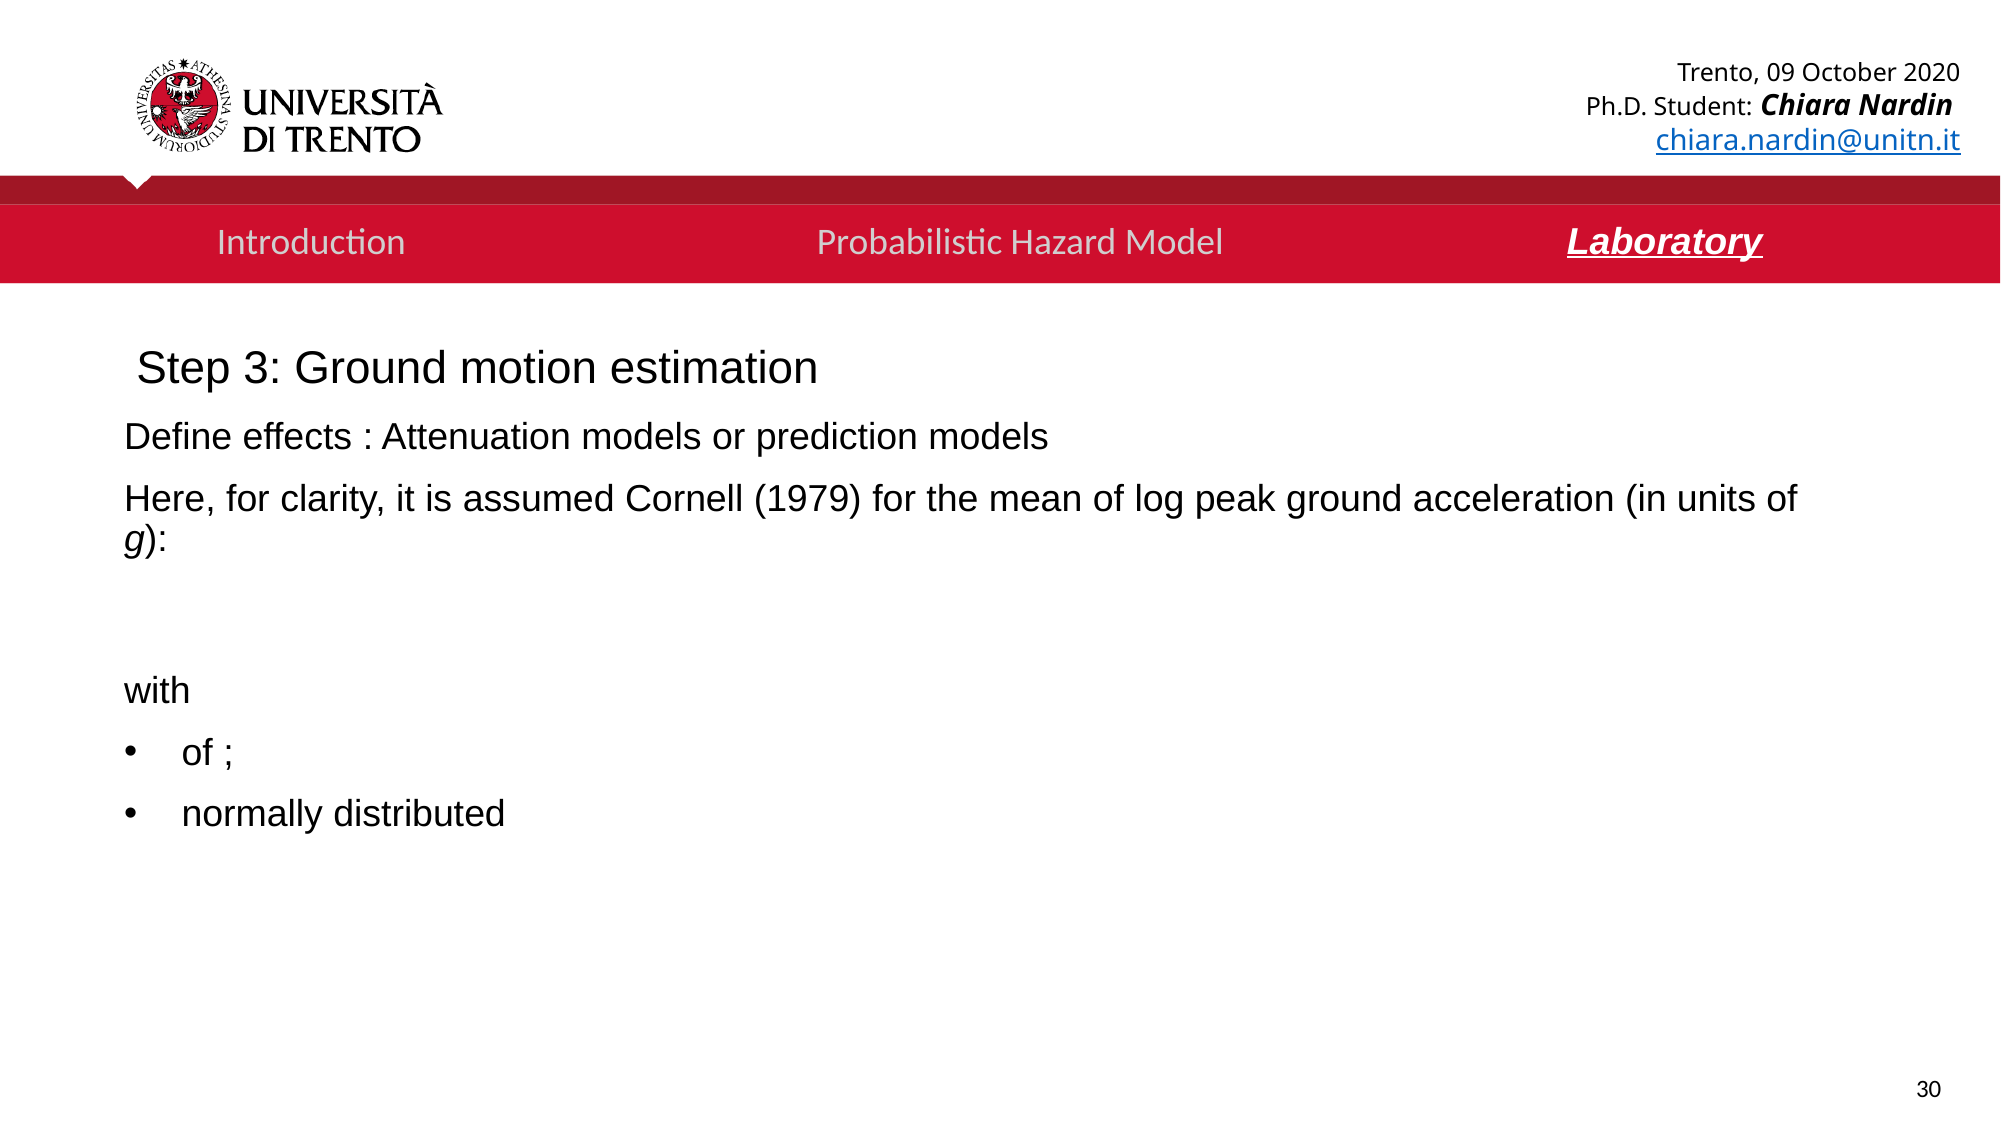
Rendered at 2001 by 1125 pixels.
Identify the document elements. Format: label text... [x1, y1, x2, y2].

picture [534, 431, 545, 437]
list Step 3: Ground motion estimation [121, 336, 1858, 408]
picture [659, 431, 670, 437]
picture [761, 431, 771, 437]
picture [794, 431, 805, 437]
list [121, 437, 1858, 1075]
picture [556, 431, 565, 437]
picture [131, 426, 146, 437]
slide_number 30 [1857, 1065, 2000, 1125]
picture [964, 431, 975, 437]
picture [196, 431, 205, 437]
picture [985, 431, 995, 437]
picture [288, 431, 299, 437]
picture [814, 431, 824, 437]
picture [1006, 431, 1017, 437]
picture [881, 431, 892, 437]
picture [432, 431, 443, 437]
picture [638, 431, 648, 437]
picture [717, 431, 728, 437]
picture [156, 431, 167, 437]
picture [617, 431, 628, 437]
picture [903, 431, 912, 437]
picture [934, 431, 942, 437]
picture [587, 431, 595, 437]
text_box Trento, 09 October 2020 Ph.D. Student: Chiara Nardin chiara.nardin@unitn.it [1401, 48, 1976, 169]
text_box Introduction Probabilistic Hazard Model Laboratory [121, 209, 1858, 280]
picture [247, 431, 258, 437]
picture [598, 431, 606, 437]
picture [454, 431, 463, 437]
picture [390, 426, 398, 437]
picture [0, 0, 2001, 1125]
picture [216, 431, 227, 437]
picture [945, 431, 953, 437]
